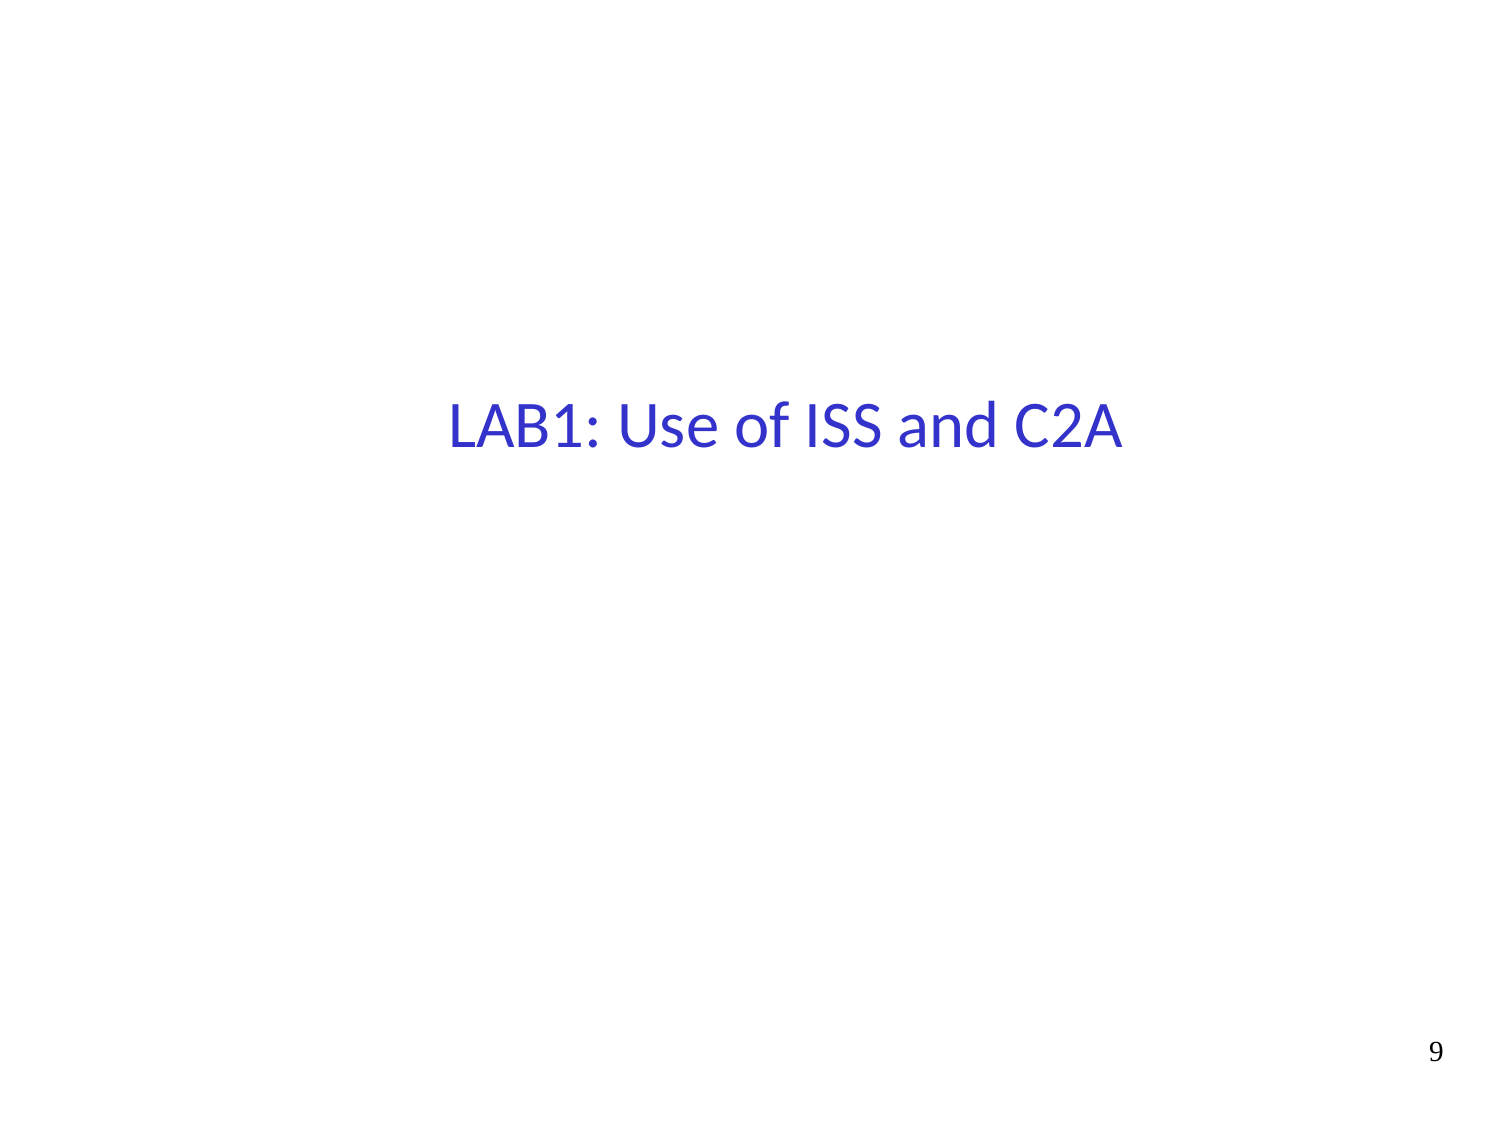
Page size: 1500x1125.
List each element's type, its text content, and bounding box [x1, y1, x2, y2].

subtitle LAB1: Use of ISS and C2A [135, 373, 1436, 528]
slide_number 9 [1108, 1024, 1460, 1103]
